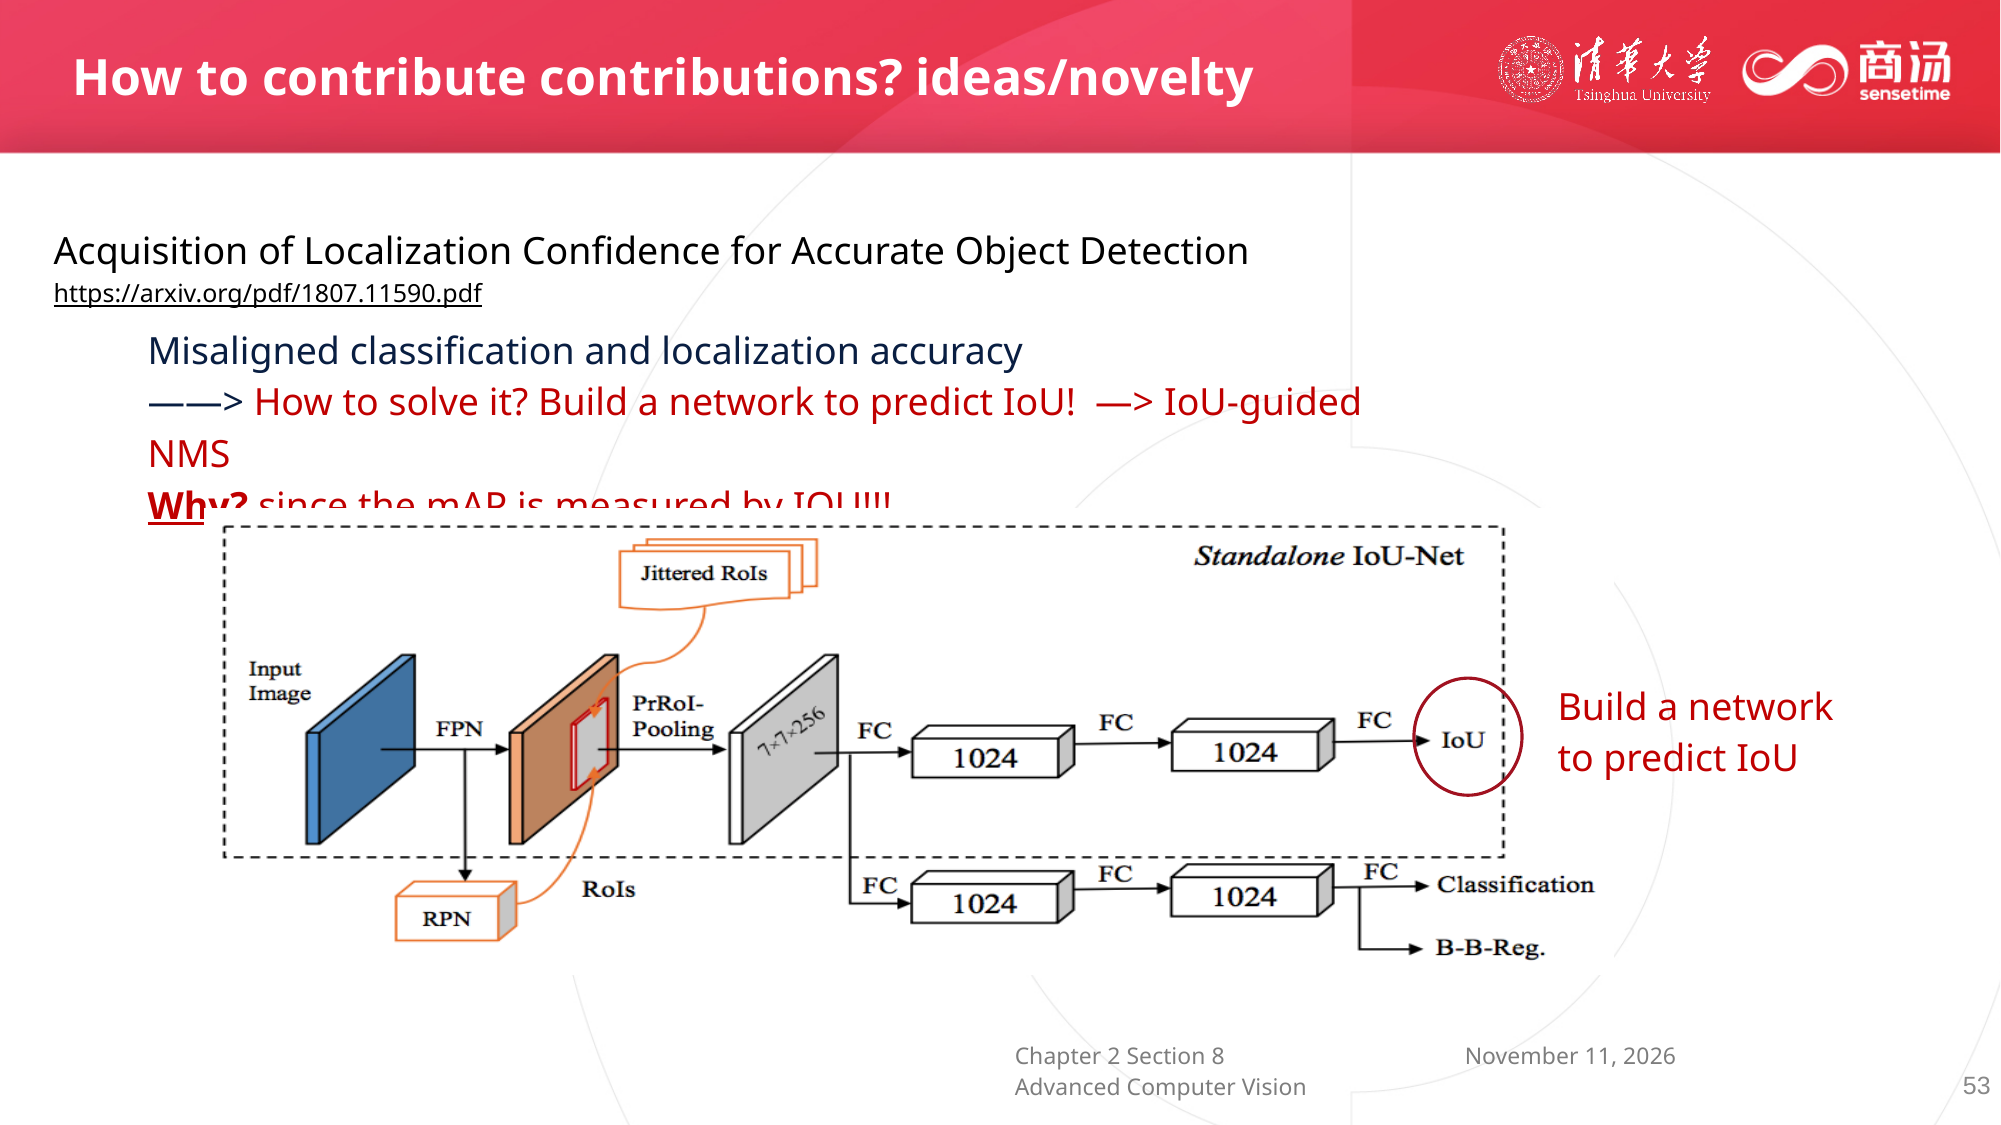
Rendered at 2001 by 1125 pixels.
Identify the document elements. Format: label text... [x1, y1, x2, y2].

text_box Misaligned classification and localization accuracy ——> How to solve it? Build a network to predict IoU! —> IoU-guided NMS Why? since the mAP is measured by IOU!!! [132, 336, 1468, 510]
text_box Acquisition of Localization Confidence for Accurate Object Detection https://arxiv.org/pdf/1807.11590.pdf [38, 205, 1317, 305]
list How to contribute contributions? ideas/novelty [57, 28, 1439, 110]
picture [0, 0, 2001, 1125]
text_box Build a network to predict IoU [1615, 678, 1885, 777]
slide_number 53 [1954, 1061, 2000, 1108]
